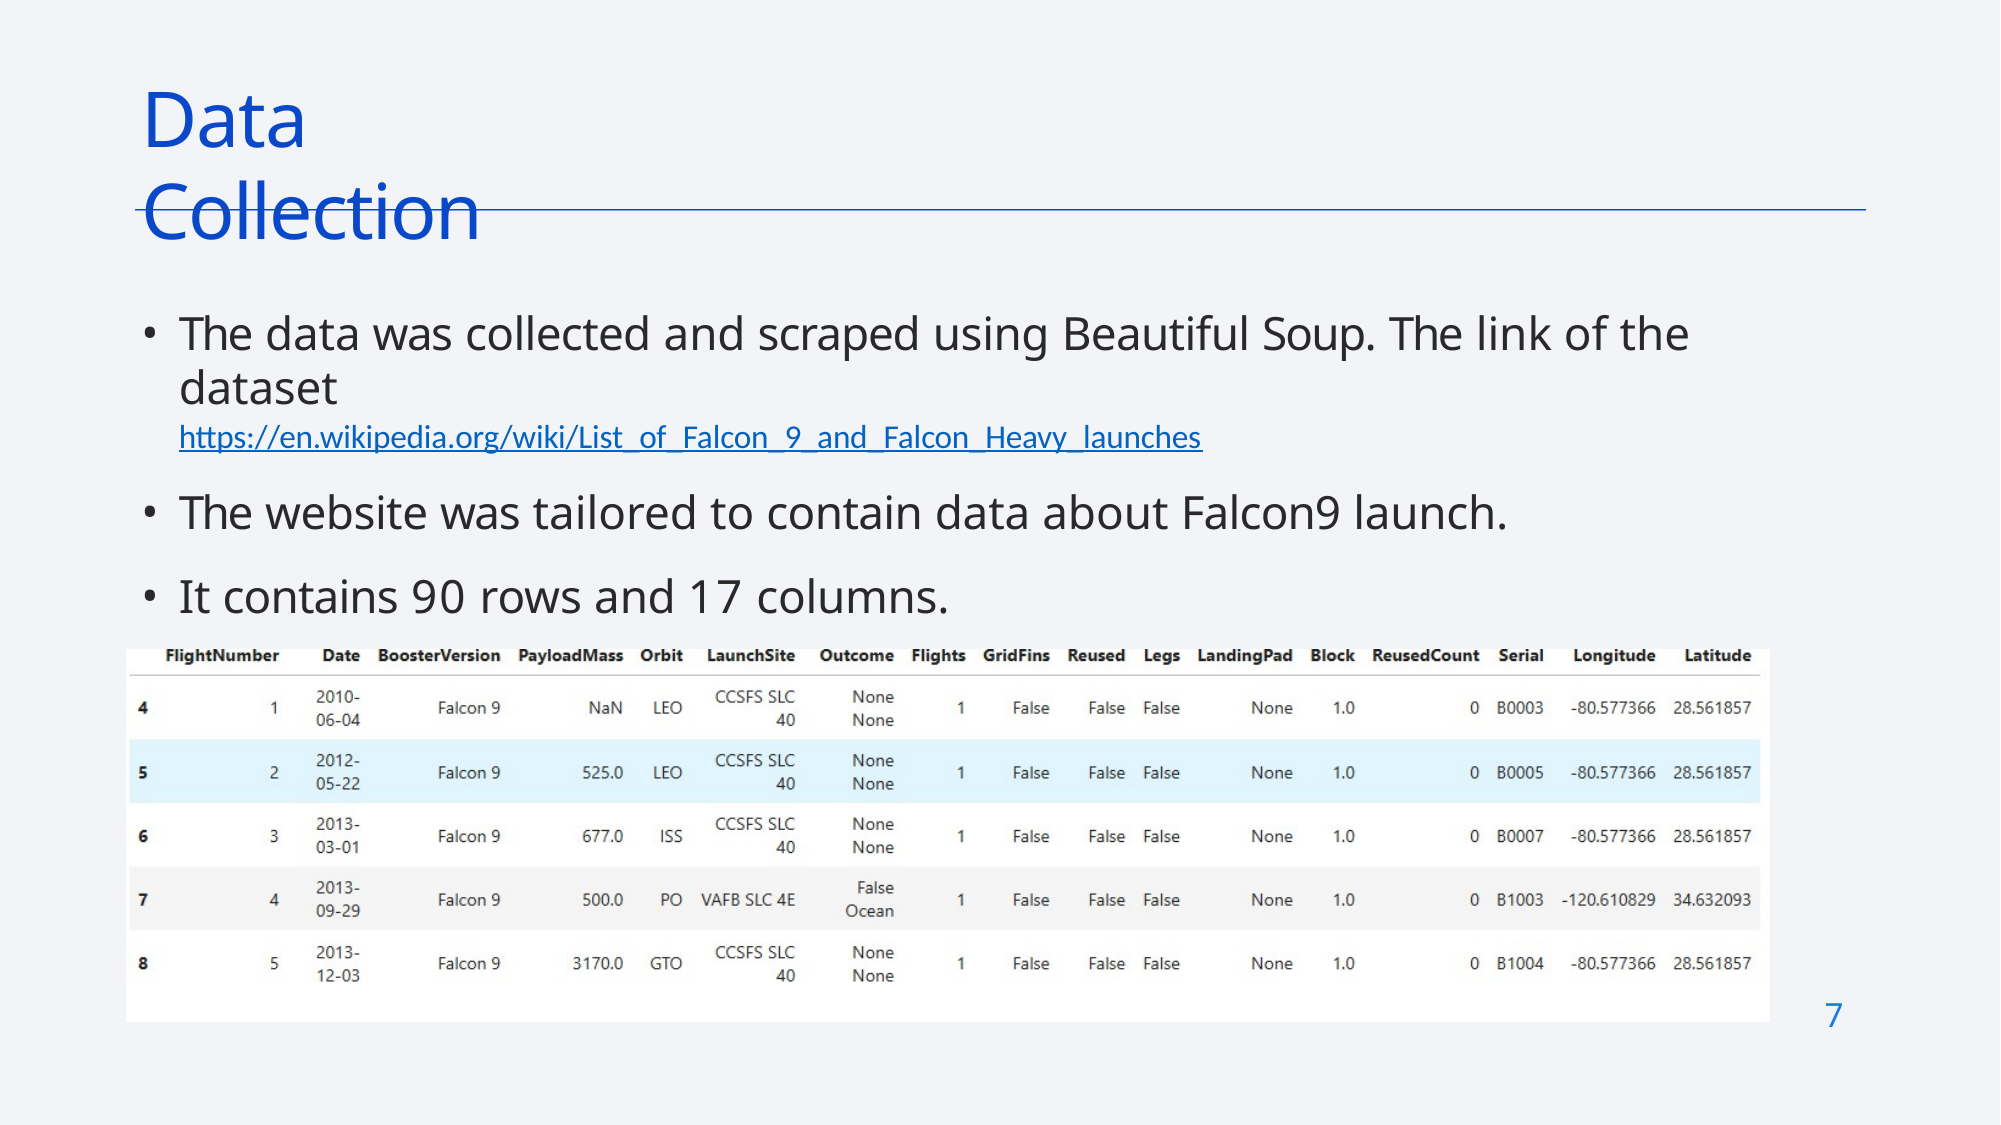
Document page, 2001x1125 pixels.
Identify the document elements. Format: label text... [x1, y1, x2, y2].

text_box The data was collected and scraped using Beautiful Soup. The link of the dataset https://en.wikipedia.org/wiki/List_of_Falcon_9_and_Falcon_Heavy_launches The website was tailored to contain data about Falcon9 launch. It contains 90 rows and 17 columns. [139, 302, 1757, 623]
title Data Collection [139, 68, 644, 259]
text_box 7 [1822, 1001, 1873, 1040]
picture [0, 0, 2000, 1125]
